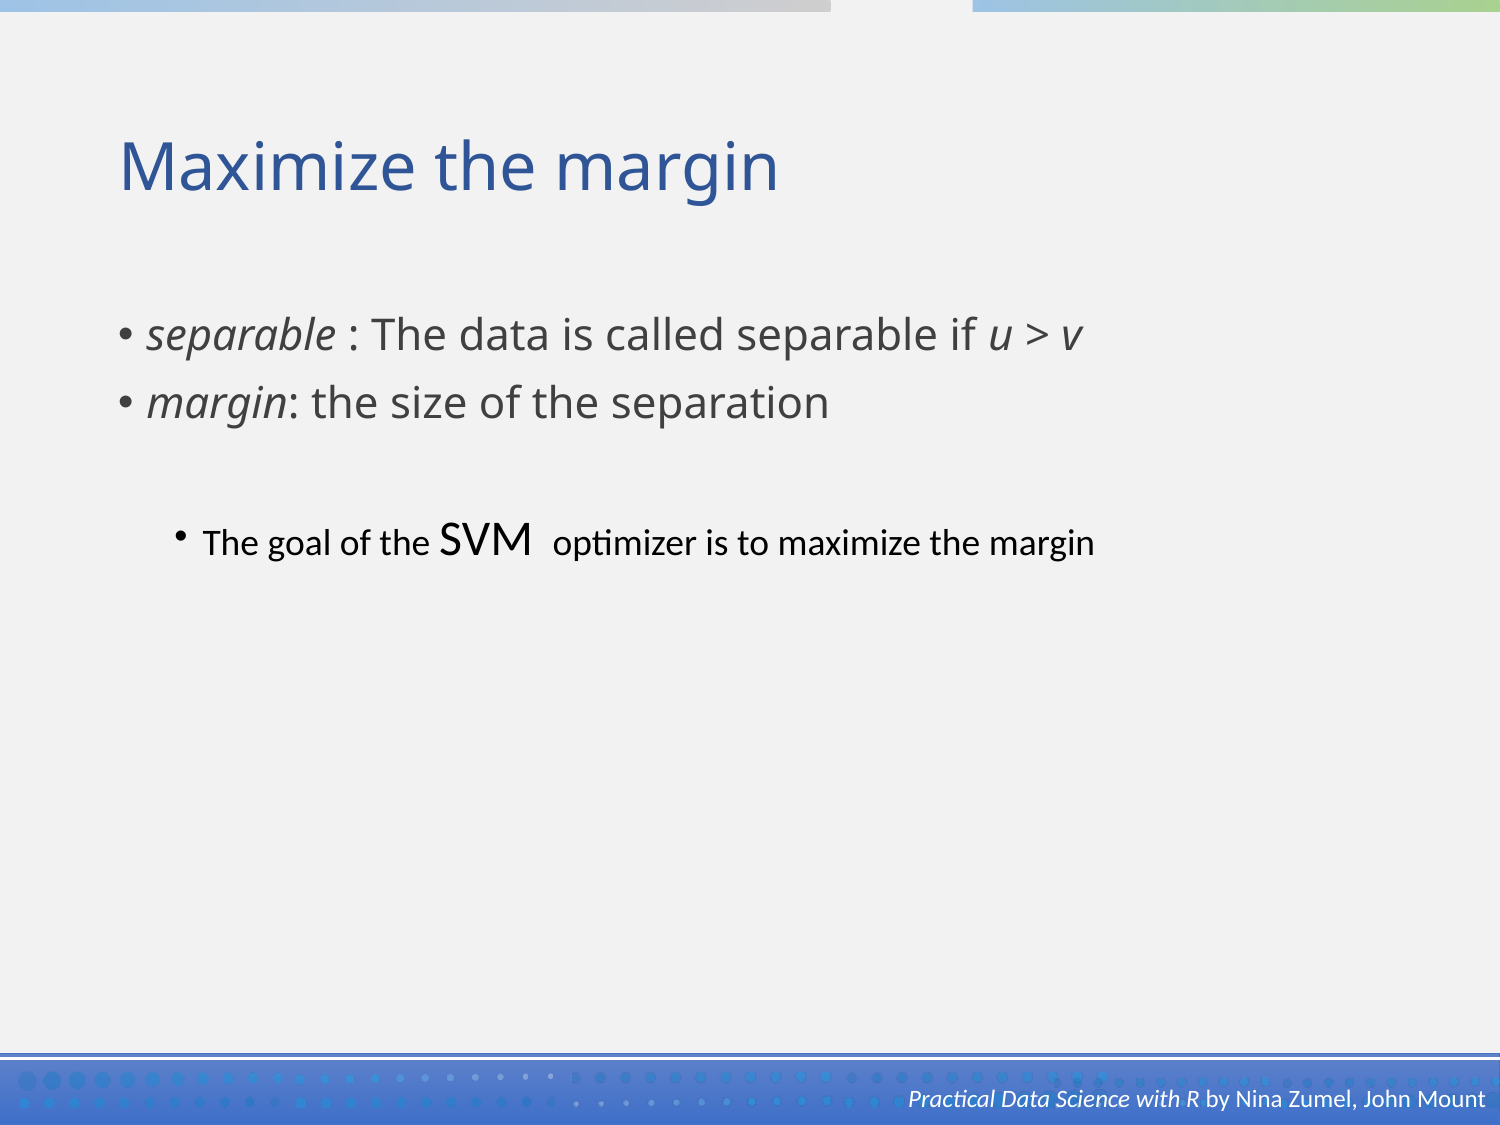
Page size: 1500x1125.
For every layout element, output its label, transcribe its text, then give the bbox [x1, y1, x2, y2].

title Maximize the margin [103, 59, 1397, 278]
text_box Practical Data Science with R by Nina Zumel, John Mount [893, 1074, 1500, 1120]
